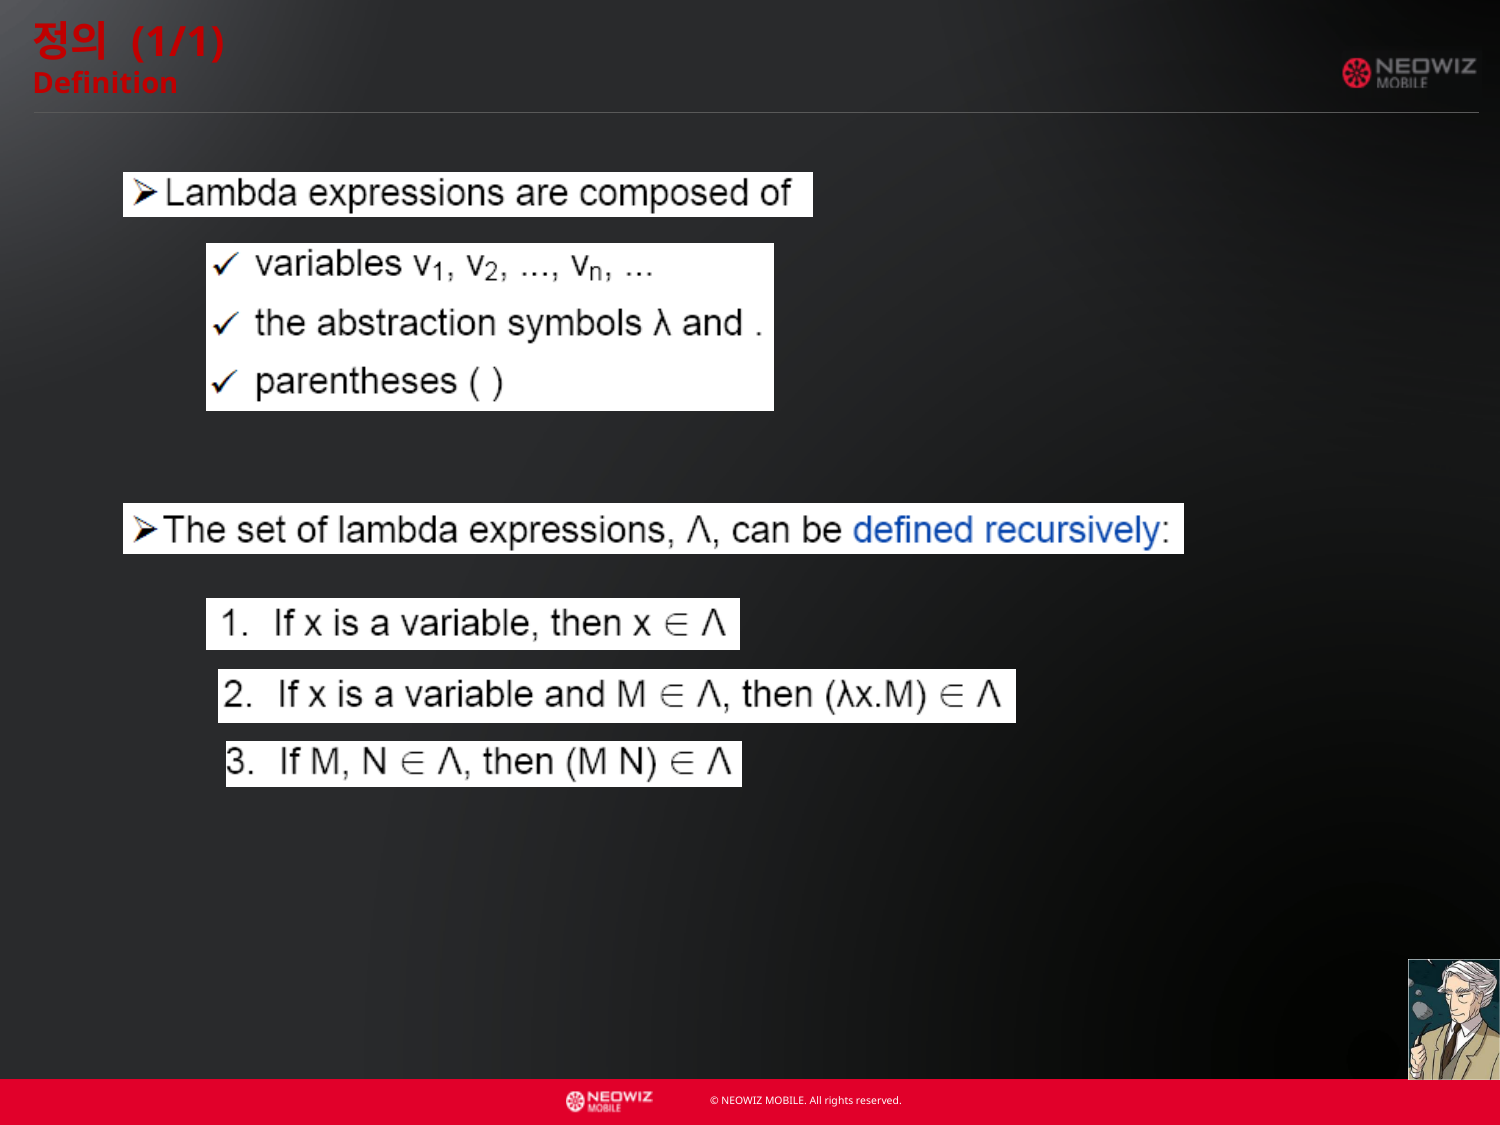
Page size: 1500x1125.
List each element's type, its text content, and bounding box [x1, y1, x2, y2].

text_box 정의 (1/1) Definition [17, 0, 1368, 114]
picture [0, 0, 1500, 1125]
